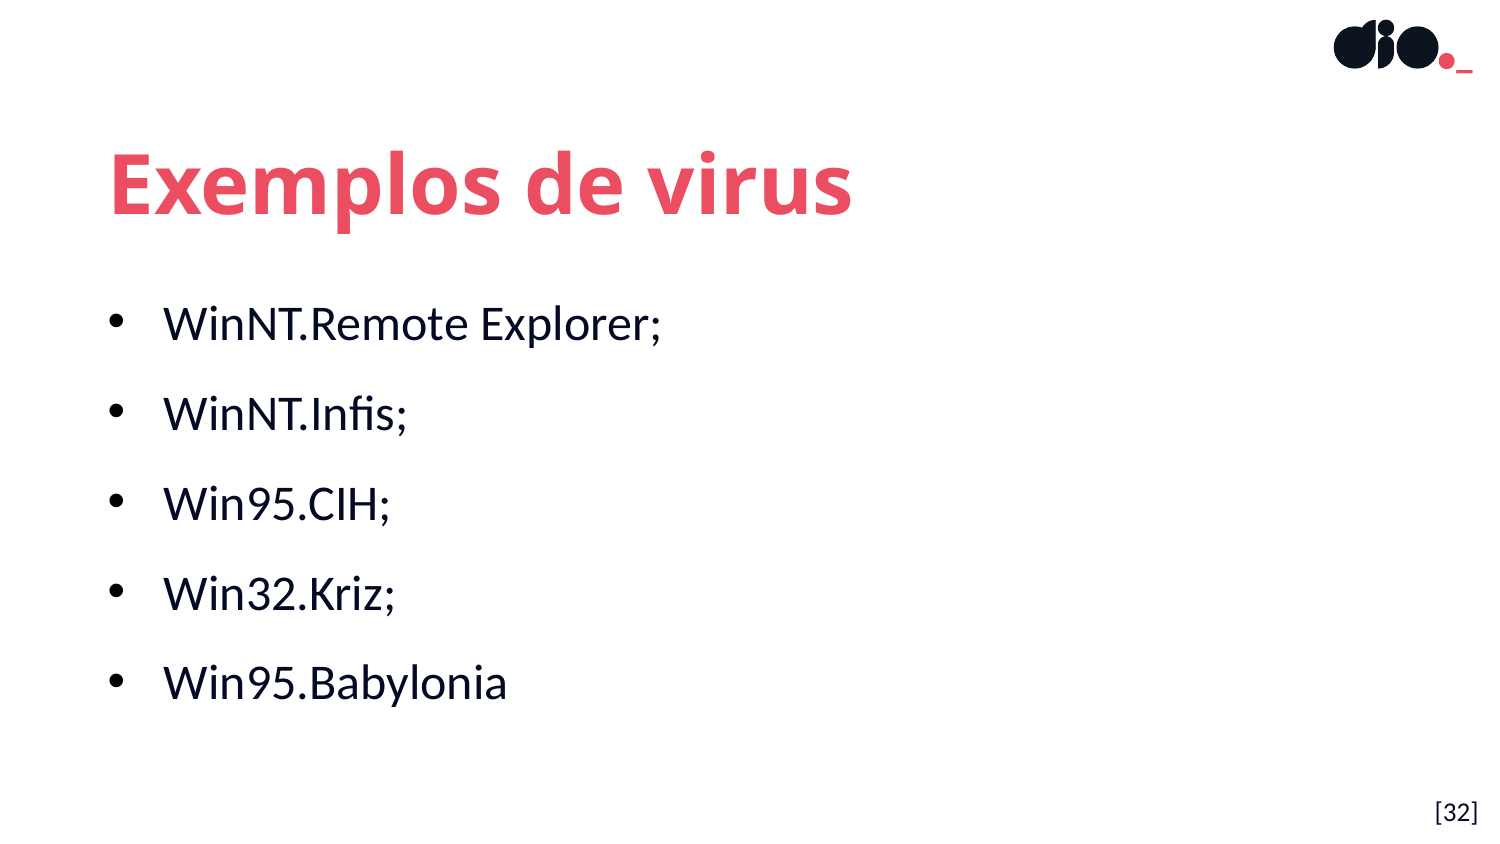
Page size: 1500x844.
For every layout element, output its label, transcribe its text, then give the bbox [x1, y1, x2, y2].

slide_number [32] [1403, 779, 1494, 844]
picture [1333, 19, 1473, 74]
text_box WinNT.Remote Explorer; WinNT.Infis; Win95.CIH; Win32.Kriz; Win95.Babylonia [92, 243, 1408, 749]
text_box Exemplos de virus [92, 104, 1408, 243]
